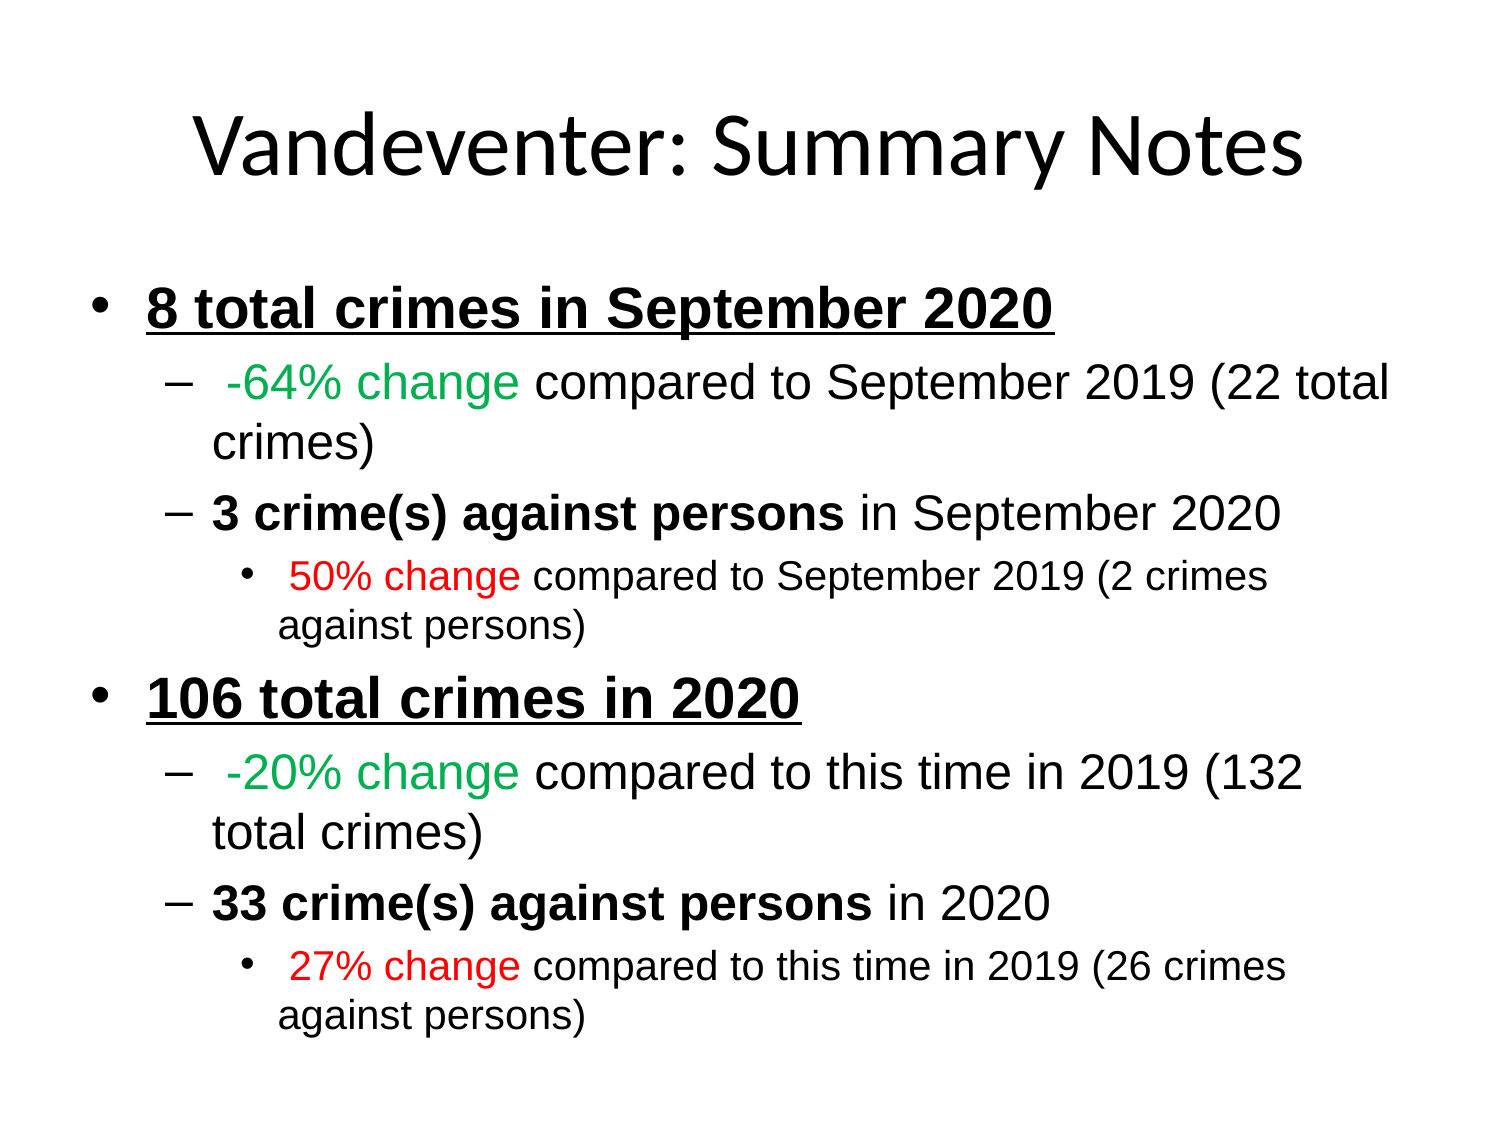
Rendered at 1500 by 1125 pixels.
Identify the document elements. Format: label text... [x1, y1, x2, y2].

title Vandeventer: Summary Notes [75, 45, 1425, 233]
list 8 total crimes in September 2020 -64% change compared to September 2019 (22 total crimes) 3 crime(s) against persons in September 2020 50% change compared to September 2019 (2 crimes against persons) 106 total crimes in 2020 -20% change compared to this time in 2019 (132 total crimes) 33 crime(s) against persons in 2020 27% change compared to this time in 2019 (26 crimes against persons) [75, 262, 1425, 1005]
